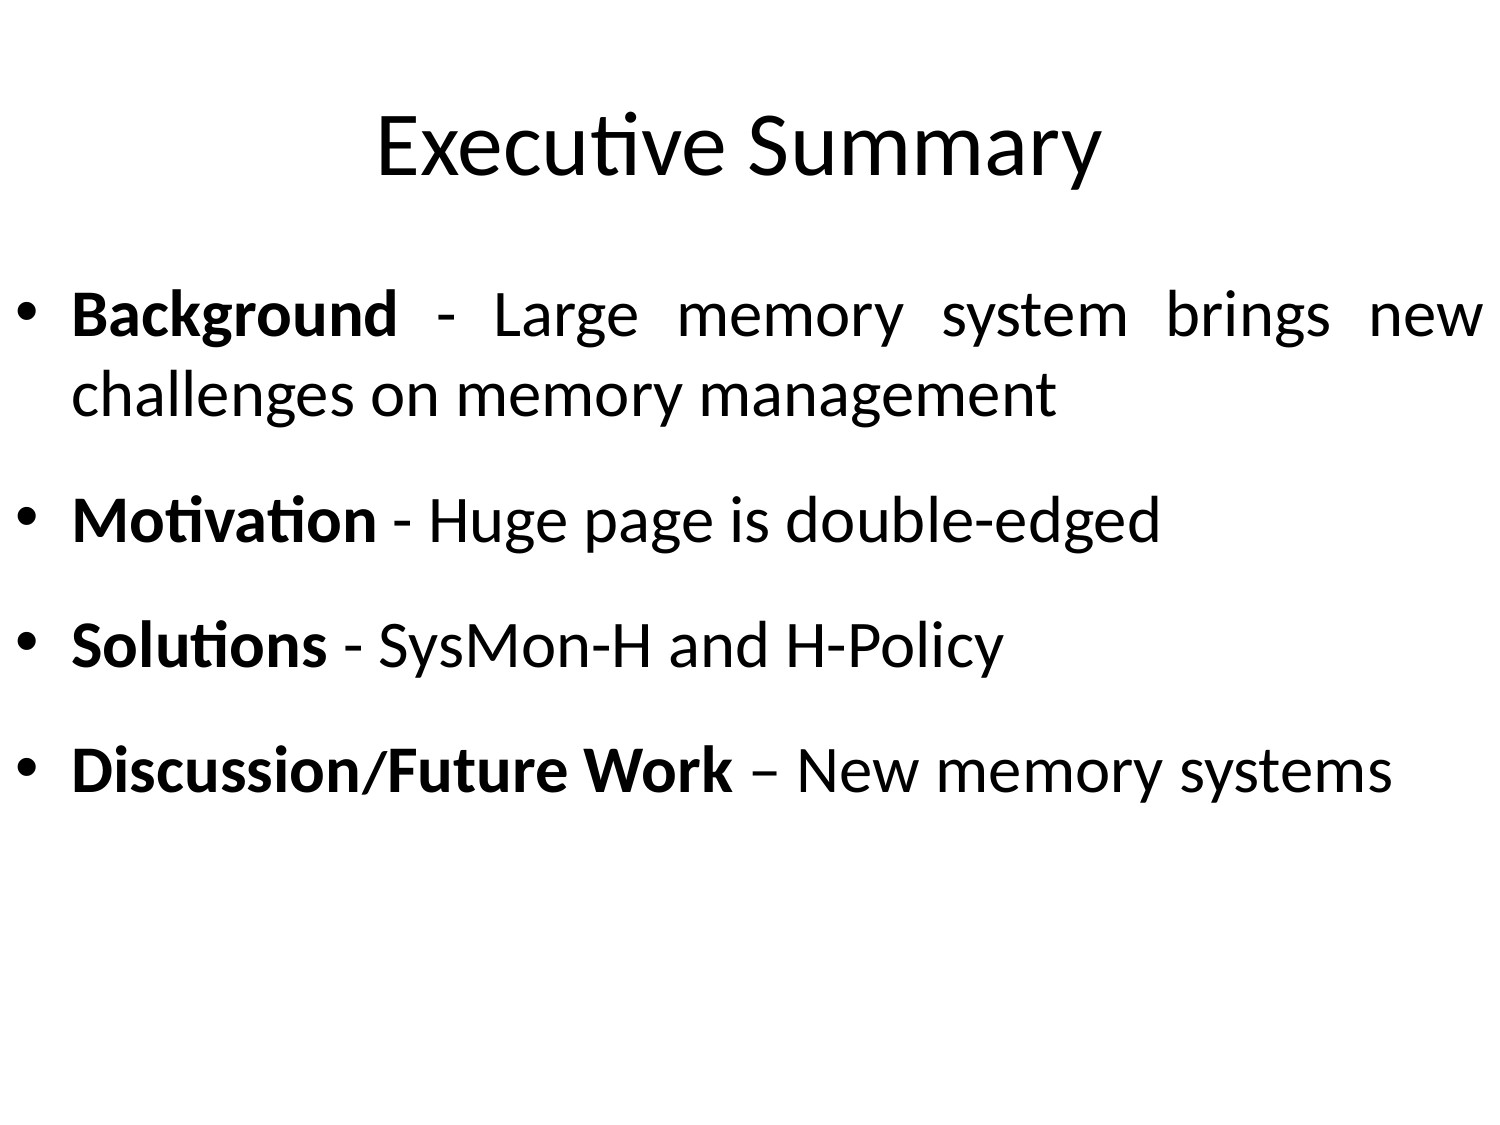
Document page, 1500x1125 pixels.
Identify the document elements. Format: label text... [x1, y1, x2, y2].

list Background - Large memory system brings new challenges on memory management Motivation - Huge page is double-edged Solutions - SysMon-H and H-Policy Discussion/Future Work – New memory systems [0, 262, 1500, 1005]
title Executive Summary [75, 45, 1425, 233]
